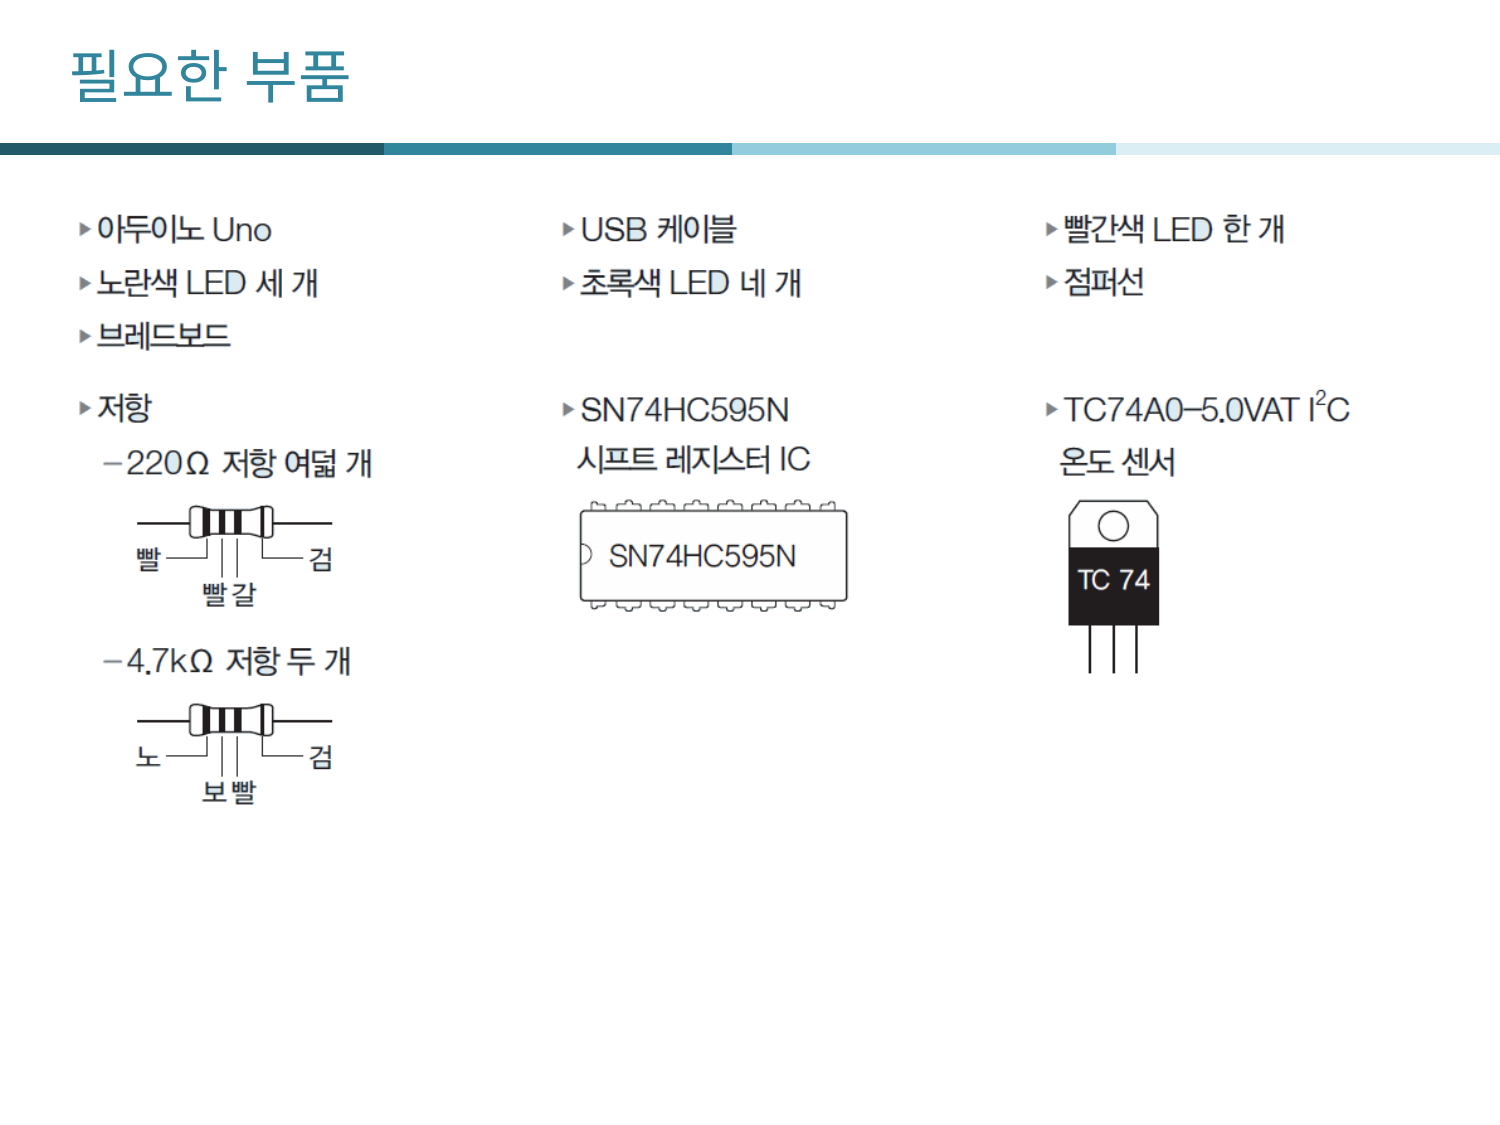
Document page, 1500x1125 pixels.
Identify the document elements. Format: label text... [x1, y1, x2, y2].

picture [29, 172, 1377, 831]
title 필요한 부품 [53, 30, 1294, 121]
